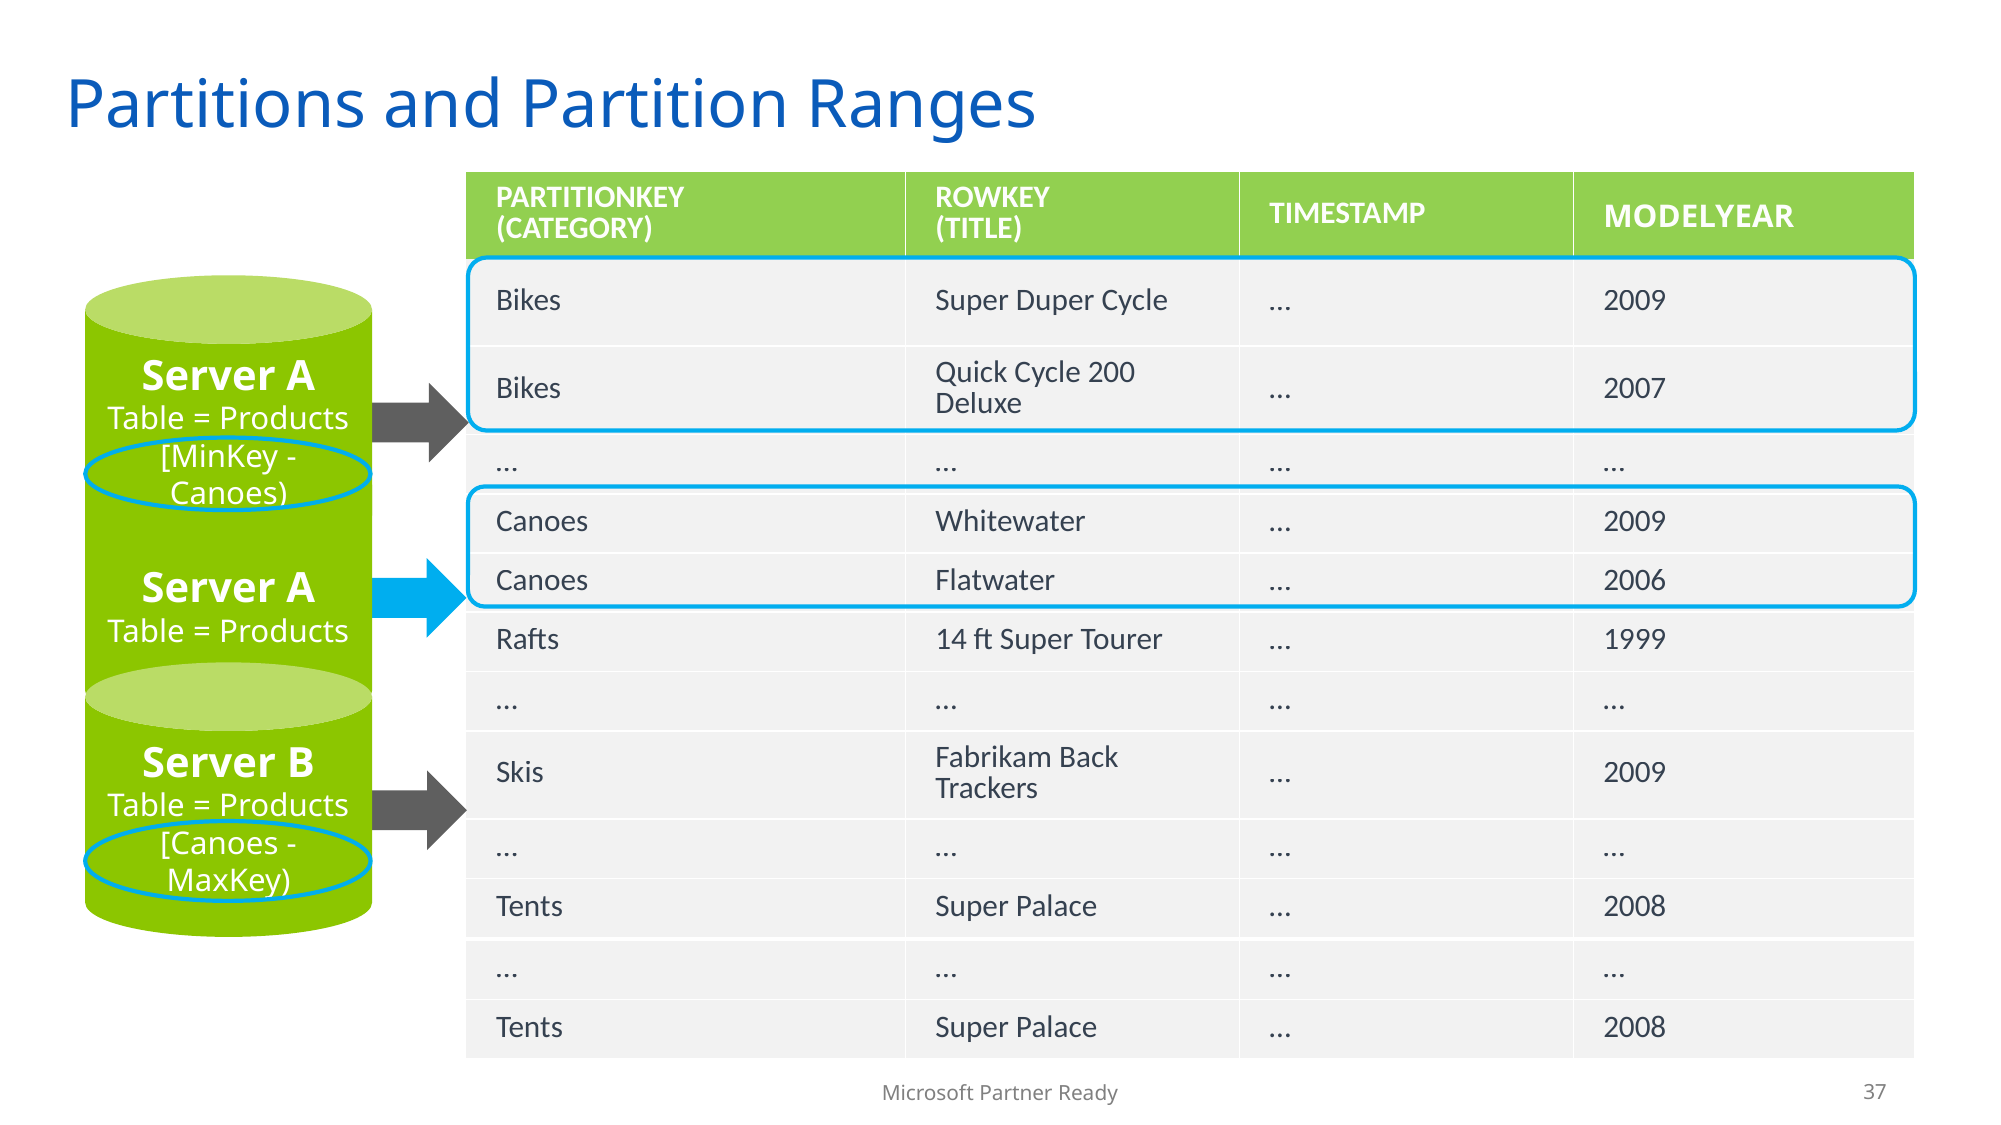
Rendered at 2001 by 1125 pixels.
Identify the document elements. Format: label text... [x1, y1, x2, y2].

table_cell Bikes [469, 420, 905, 434]
table_header RowKey (Title) [906, 172, 1239, 257]
text_box [468, 257, 1915, 431]
table_cell … [1574, 435, 1914, 493]
title Partitions and Partition Ranges [50, 50, 1900, 163]
table_cell 2008 [1574, 879, 1914, 937]
table_cell Tents [469, 879, 905, 937]
table_cell … [1240, 879, 1573, 937]
slide_number 37 [1451, 1062, 1902, 1123]
table_cell … [1240, 732, 1573, 818]
table_cell Fabrikam Back Trackers [906, 732, 1239, 818]
table_cell 14 ft Super Tourer [906, 613, 1239, 671]
text_box [469, 486, 1915, 607]
table_cell … [1574, 941, 1914, 999]
table_cell … [906, 435, 1239, 486]
table_cell 2009 [1574, 732, 1914, 818]
table_header PartitionKey (Category) [466, 172, 905, 259]
table_cell … [906, 672, 1239, 730]
table_cell Rafts [469, 613, 905, 671]
table_cell … [1574, 820, 1914, 878]
table_cell Flatwater [906, 607, 1239, 611]
table_cell … [1240, 435, 1573, 486]
table_cell … [466, 941, 905, 999]
table_cell … [1240, 820, 1573, 878]
table_cell Canoes [469, 598, 905, 611]
table_cell … [906, 941, 1239, 999]
table_cell Super Palace [906, 1000, 1239, 1058]
table_cell … [1240, 613, 1573, 671]
table_header Timestamp [1240, 172, 1573, 257]
table_header MODELYEAR [1574, 172, 1914, 259]
table_cell Skis [469, 732, 905, 818]
table_cell 1999 [1574, 613, 1914, 671]
table_cell Super Palace [906, 879, 1239, 937]
table_cell … [1574, 672, 1914, 730]
table_cell 2007 [1574, 420, 1914, 434]
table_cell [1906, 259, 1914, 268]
table_cell Bikes [466, 259, 477, 275]
table_cell … [469, 820, 905, 878]
table_cell … [1240, 941, 1573, 999]
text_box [85, 275, 469, 938]
table_cell … [1240, 1000, 1573, 1058]
table_cell … [469, 435, 905, 493]
table_cell 2006 [1574, 598, 1914, 611]
table_cell … [906, 820, 1239, 878]
table_cell … [1240, 607, 1573, 611]
table_cell Tents [466, 1000, 905, 1058]
table_cell 2008 [1574, 1000, 1914, 1058]
table_cell … [469, 672, 905, 730]
table_cell … [1240, 672, 1573, 730]
